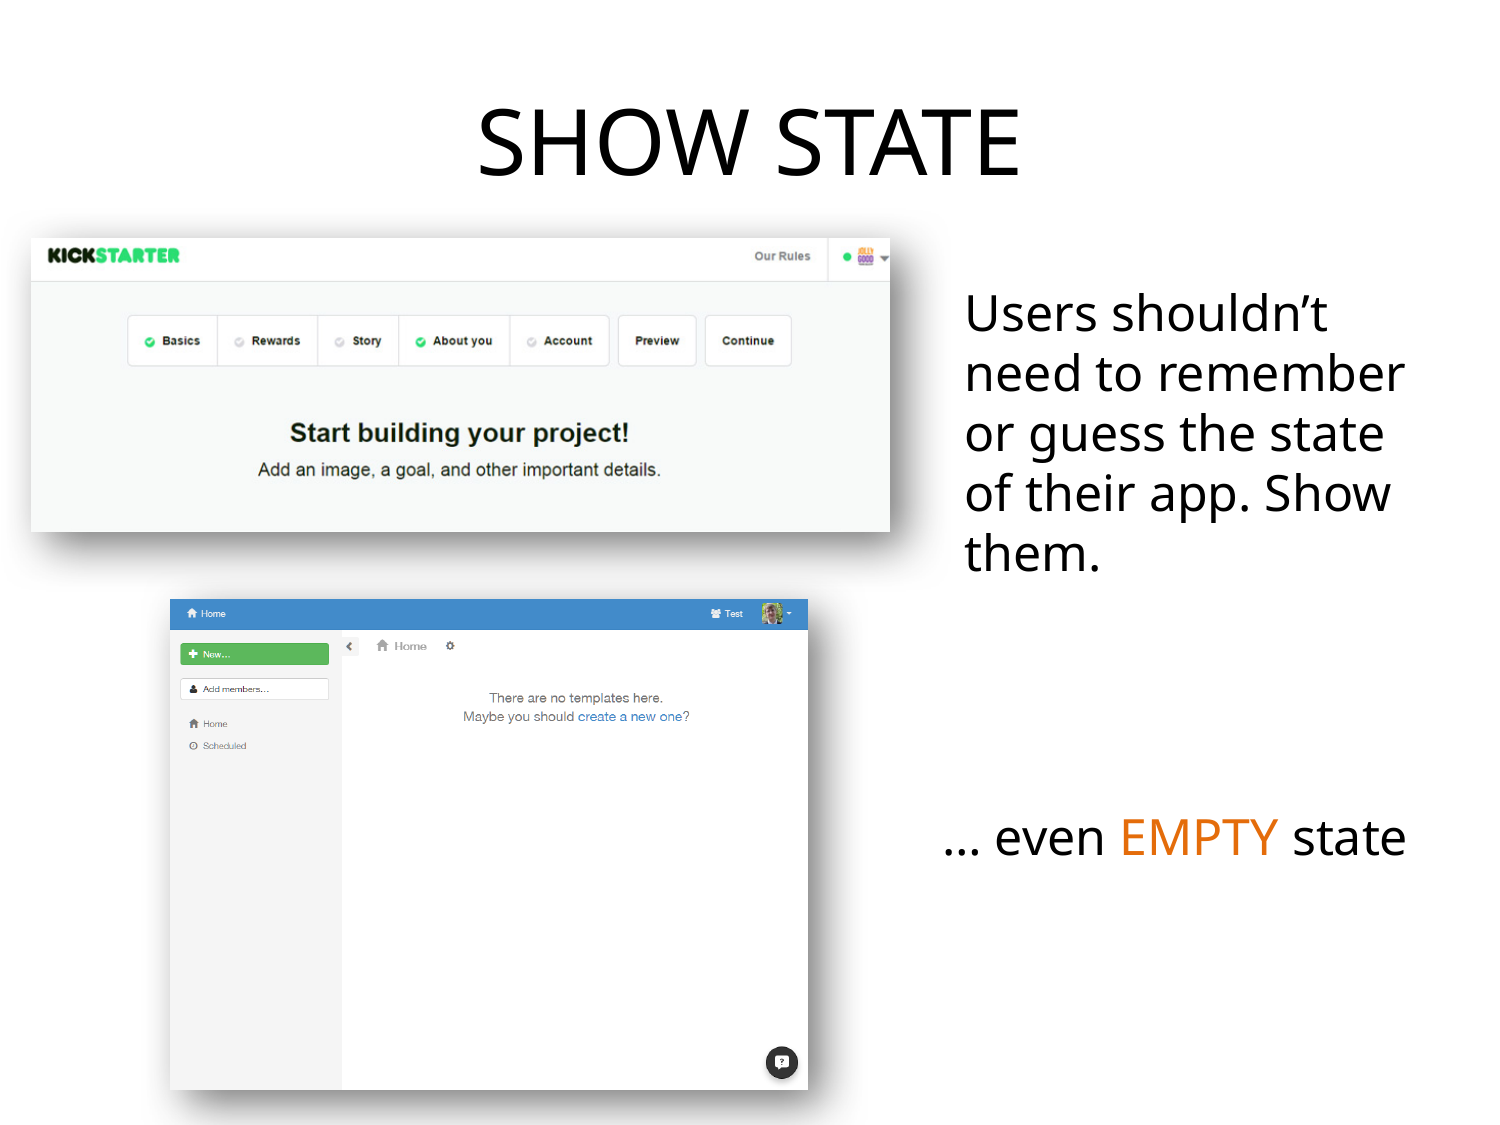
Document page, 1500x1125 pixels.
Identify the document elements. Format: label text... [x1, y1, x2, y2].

picture [30, 238, 890, 533]
title SHOW STATE [75, 45, 1425, 233]
text_box Users shouldn’t need to remember or guess the state of their app. Show them. [950, 274, 1425, 590]
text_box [170, 599, 1426, 1090]
